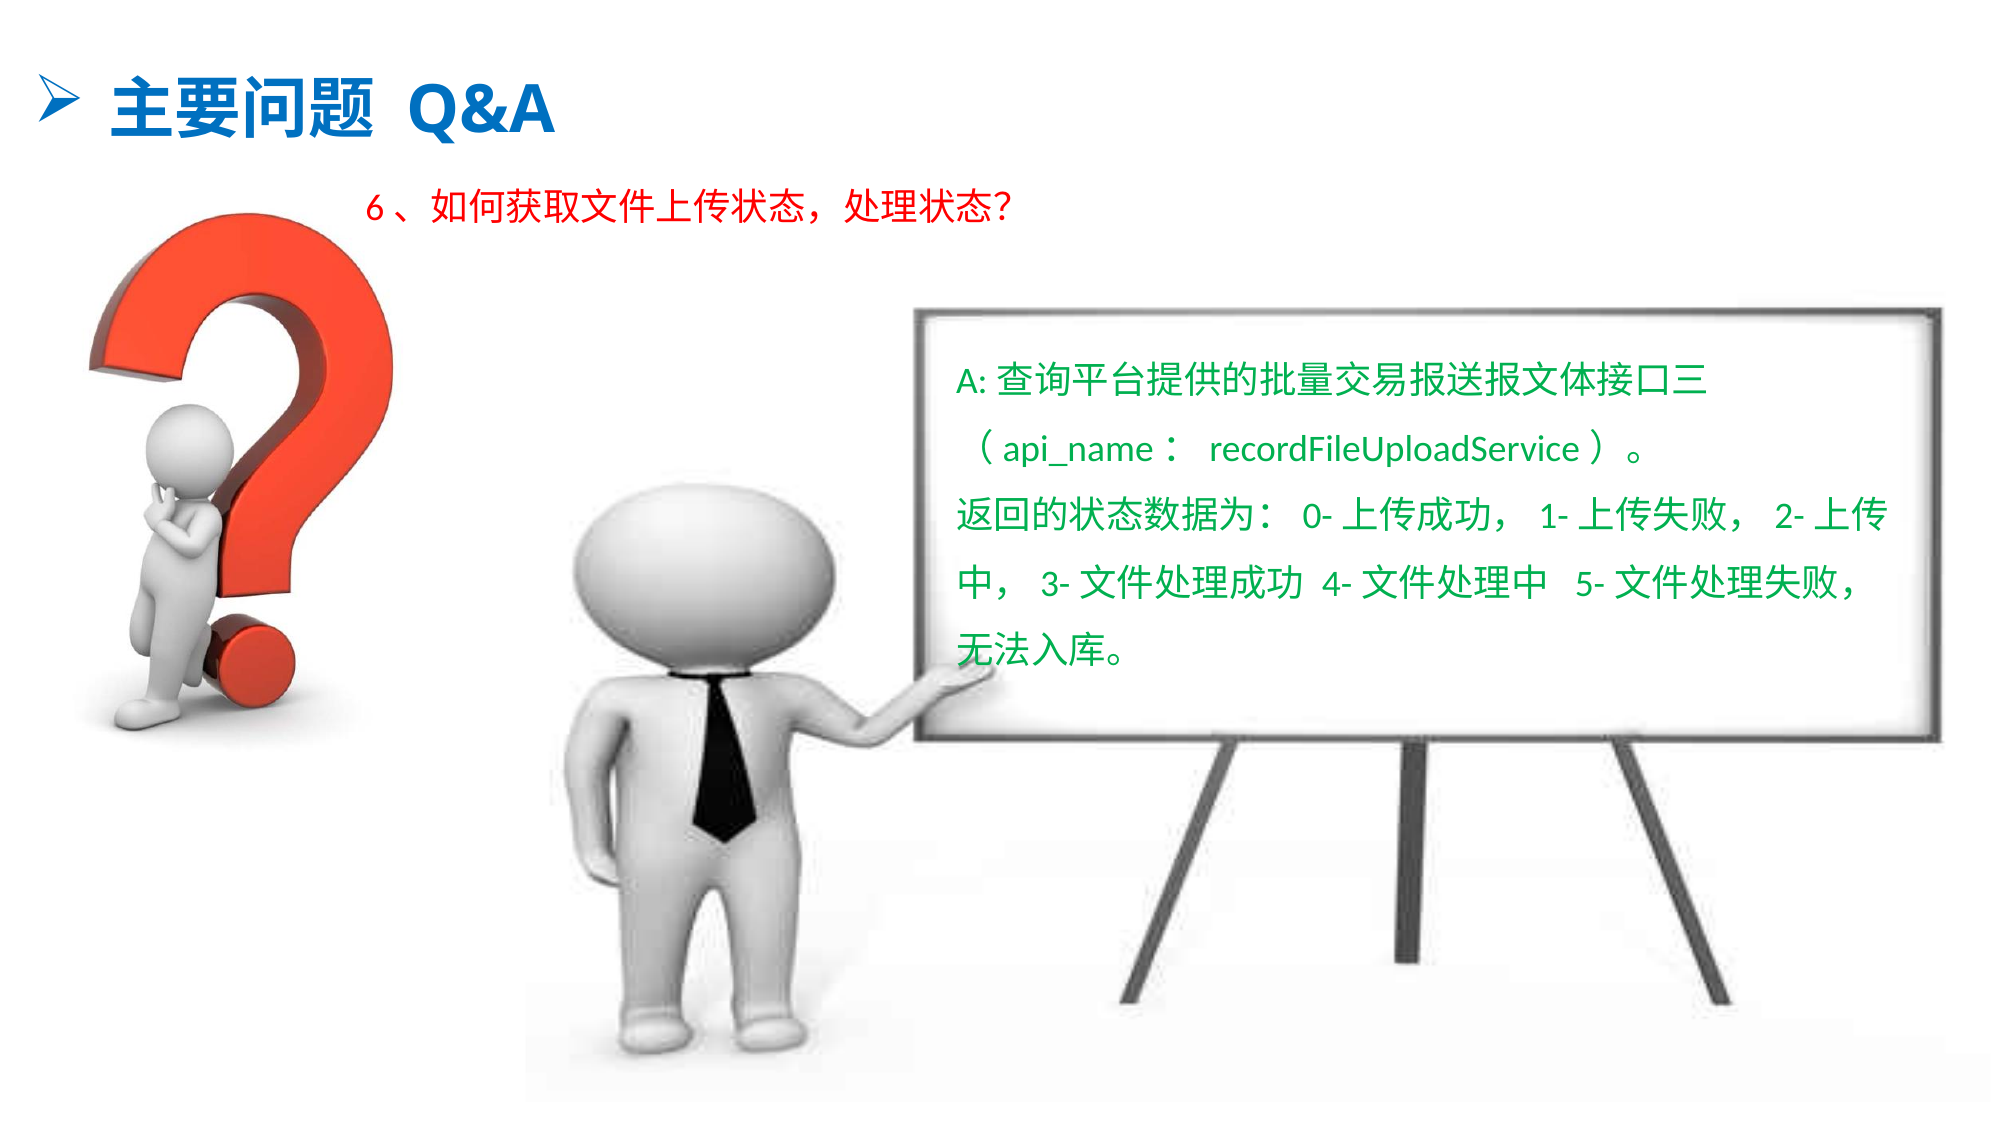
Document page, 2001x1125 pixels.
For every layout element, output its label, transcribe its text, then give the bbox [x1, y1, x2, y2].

text_box 主要问题 Q&A [33, 66, 891, 147]
text_box 6、如何获取文件上传状态，处理状态？ [350, 175, 1816, 236]
picture [5, 186, 458, 789]
picture [525, 270, 1991, 1102]
